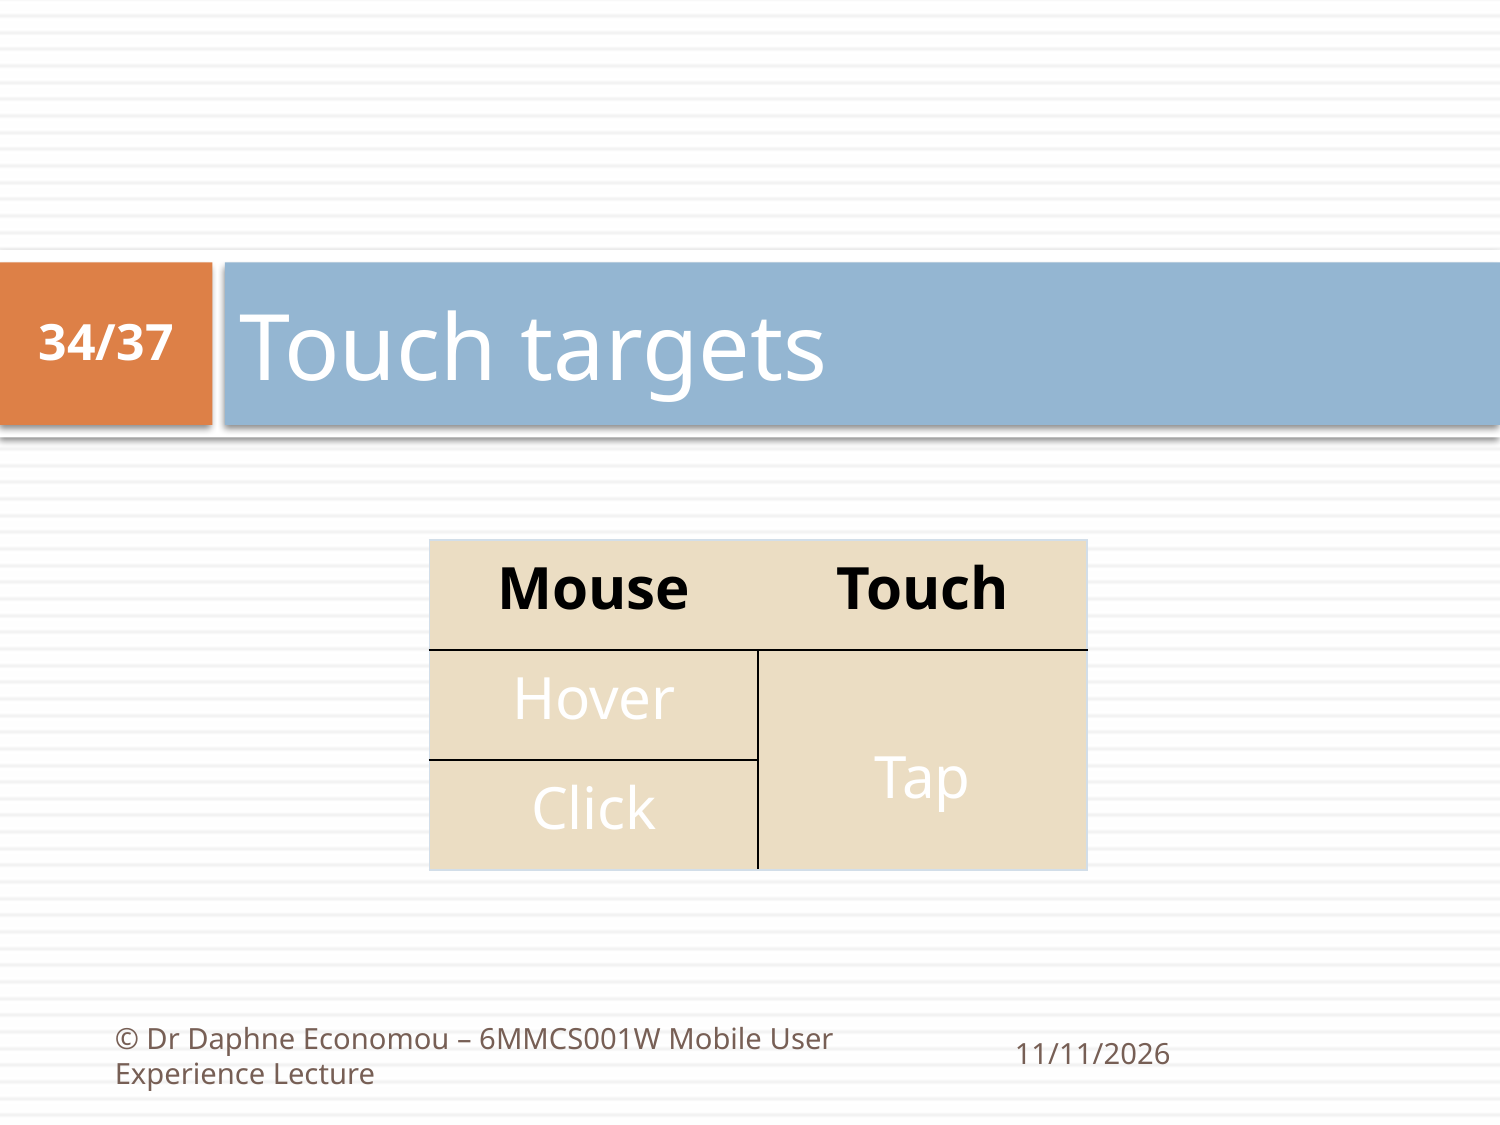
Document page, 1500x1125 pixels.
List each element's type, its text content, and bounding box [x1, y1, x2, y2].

table_cell Tap [759, 651, 1086, 869]
table_header Mouse [430, 541, 758, 649]
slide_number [999, 1025, 1438, 1085]
footer © Dr Daphne Economou – 6MMCS001W Mobile User Experience Lecture [99, 1024, 990, 1085]
title Touch targets [225, 262, 1475, 425]
table_cell Click [430, 761, 757, 869]
slide_number 34/37 [0, 287, 213, 403]
table_header Touch [758, 541, 1086, 649]
table_cell Hover [430, 651, 757, 759]
